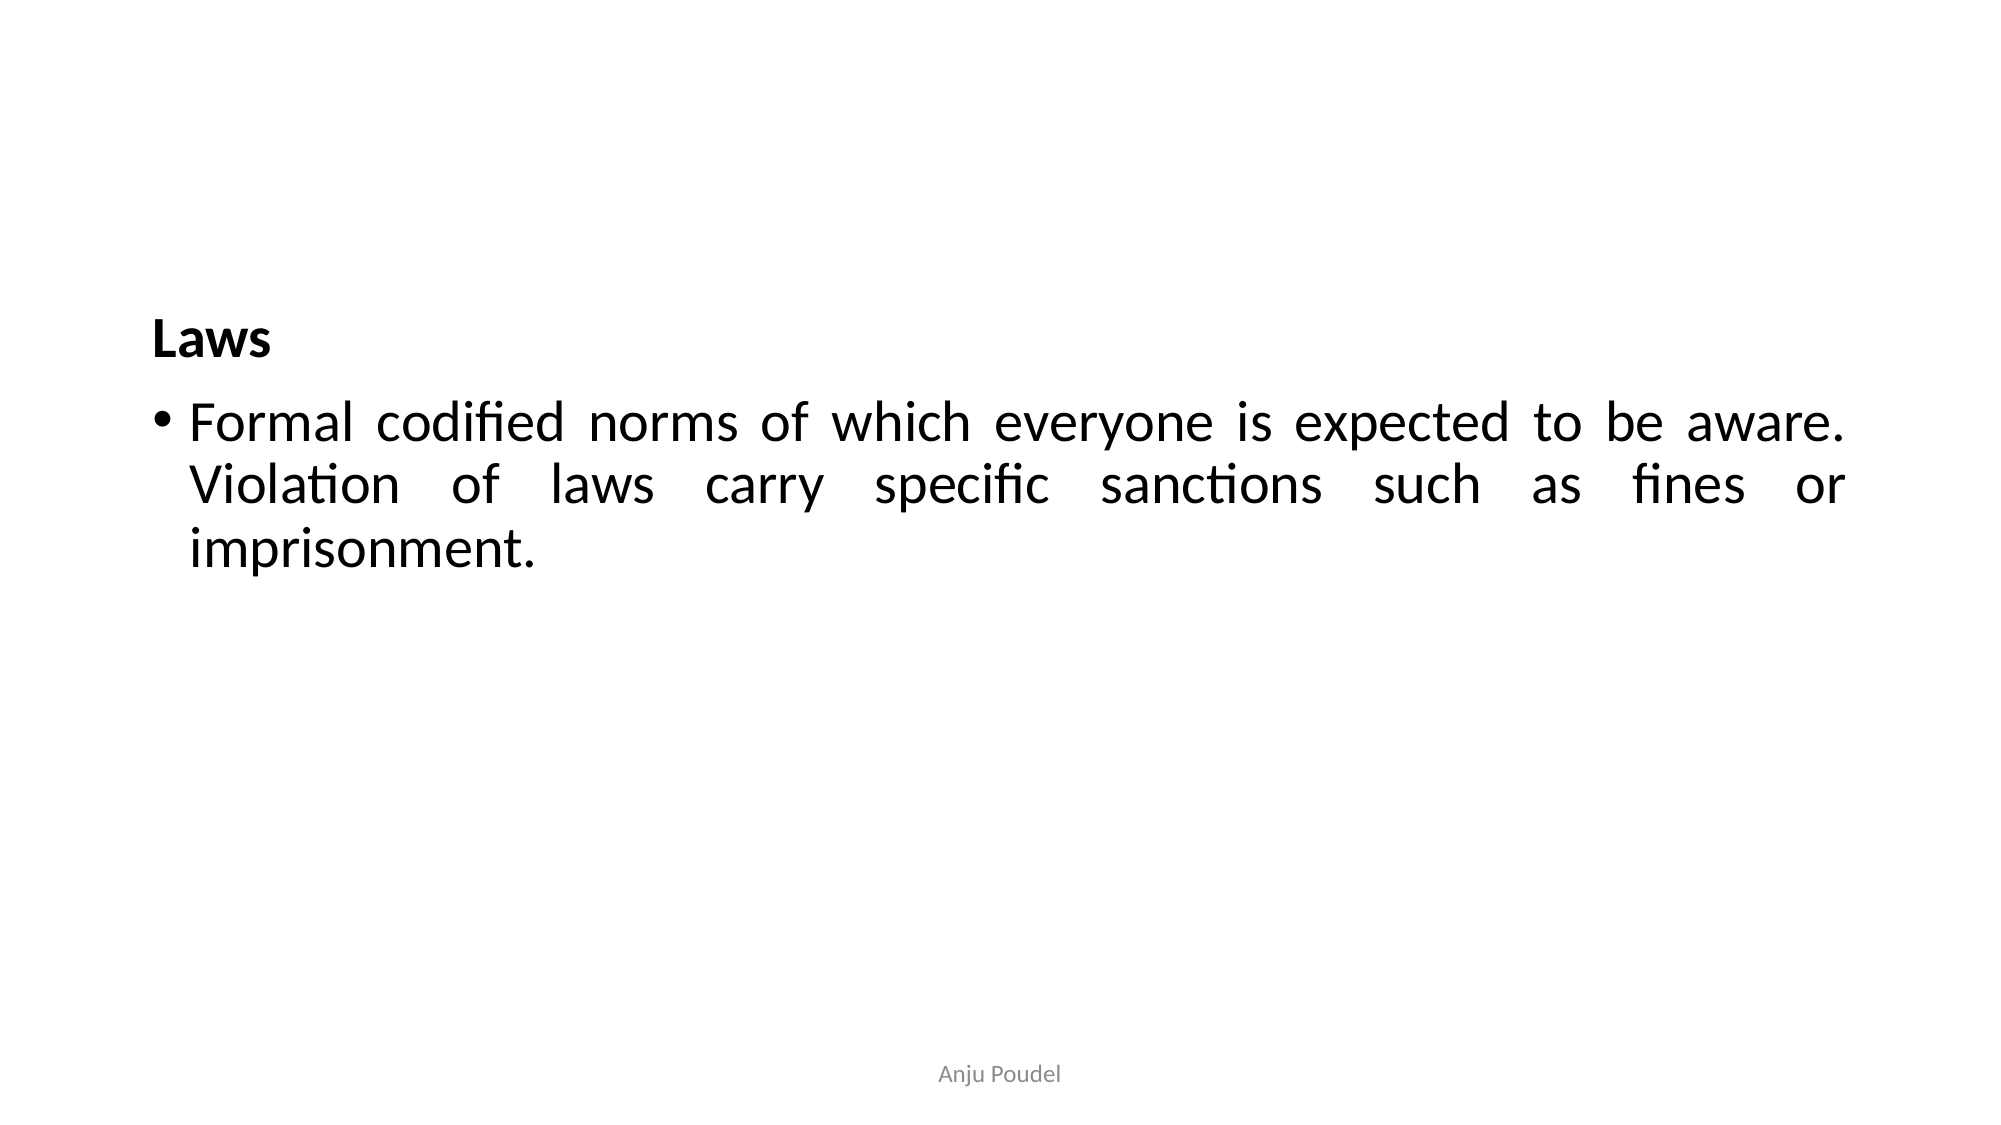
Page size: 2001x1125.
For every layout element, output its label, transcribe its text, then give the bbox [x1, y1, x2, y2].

list Laws Formal codified norms of which everyone is expected to be aware. Violation of laws carry specific sanctions such as fines or imprisonment. [137, 299, 1863, 1014]
footer Anju Poudel [662, 1042, 1338, 1103]
